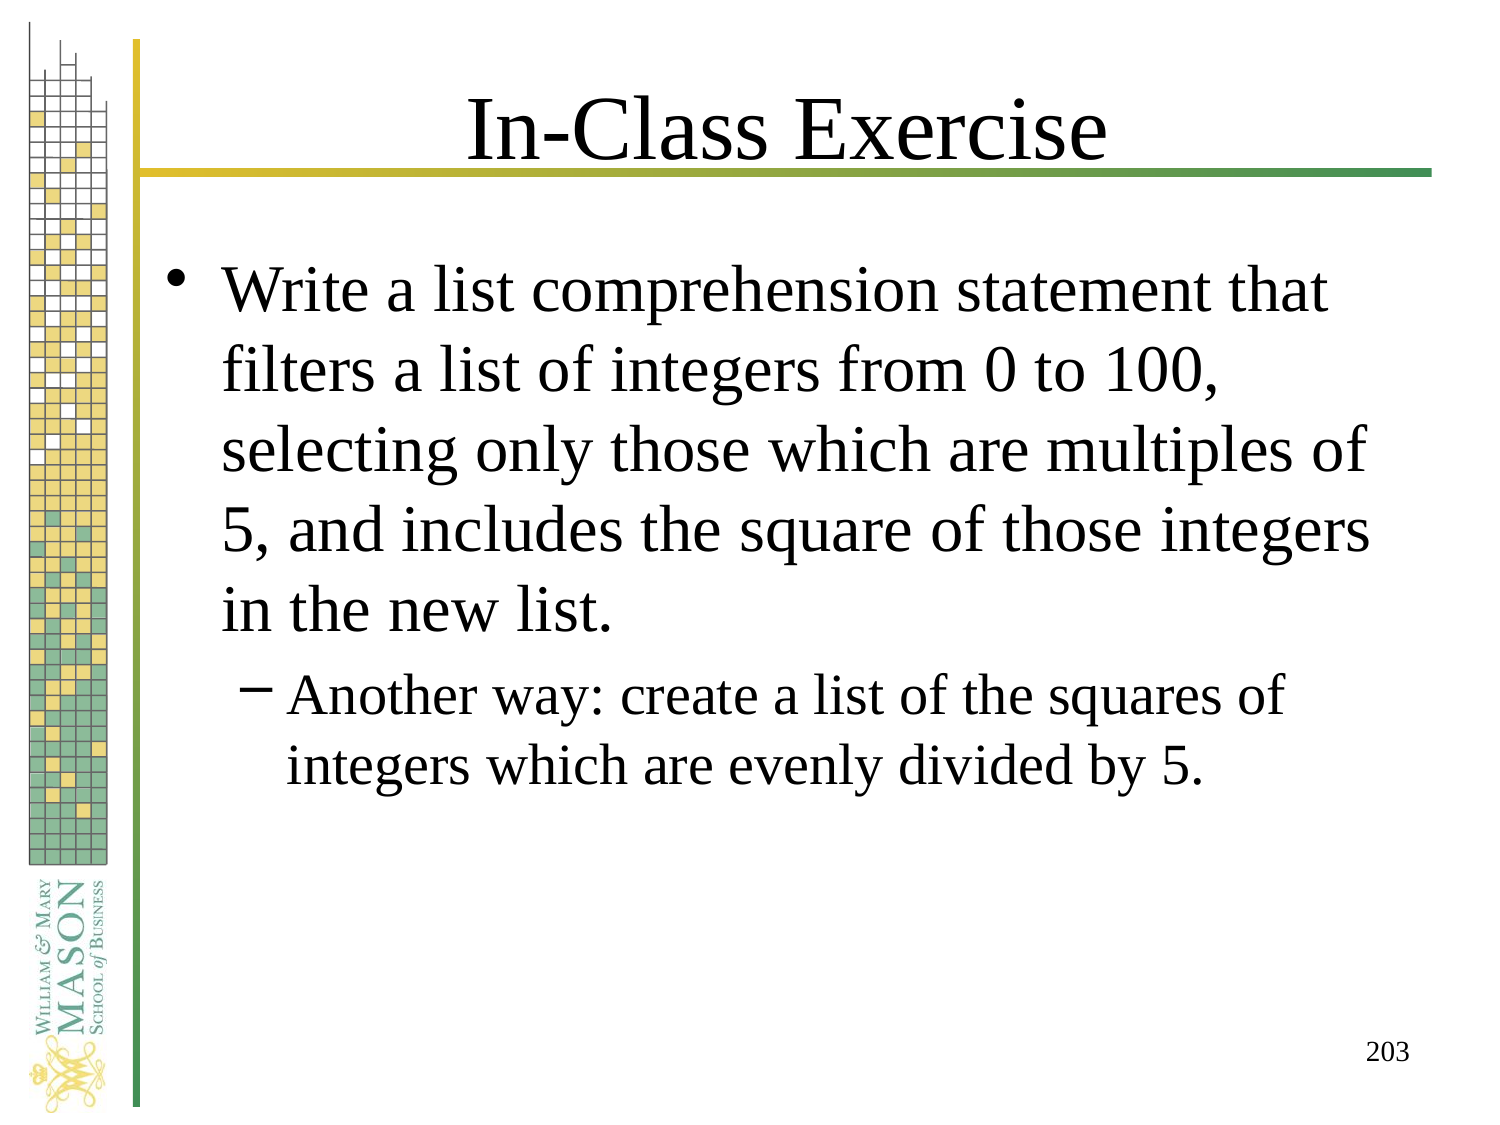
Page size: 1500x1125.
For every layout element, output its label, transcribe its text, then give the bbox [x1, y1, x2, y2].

table_cell Greater than [29, 879, 107, 1113]
list Write a list comprehension statement that filters a list of integers from 0 to 100, selecting only those which are multiples of 5, and includes the square of those integers in the new list. Another way: create a list of the squares of integers which are evenly divided by 5. [150, 237, 1439, 1005]
title In-Class Exercise [150, 45, 1425, 200]
slide_number 203 [1048, 1024, 1426, 1103]
